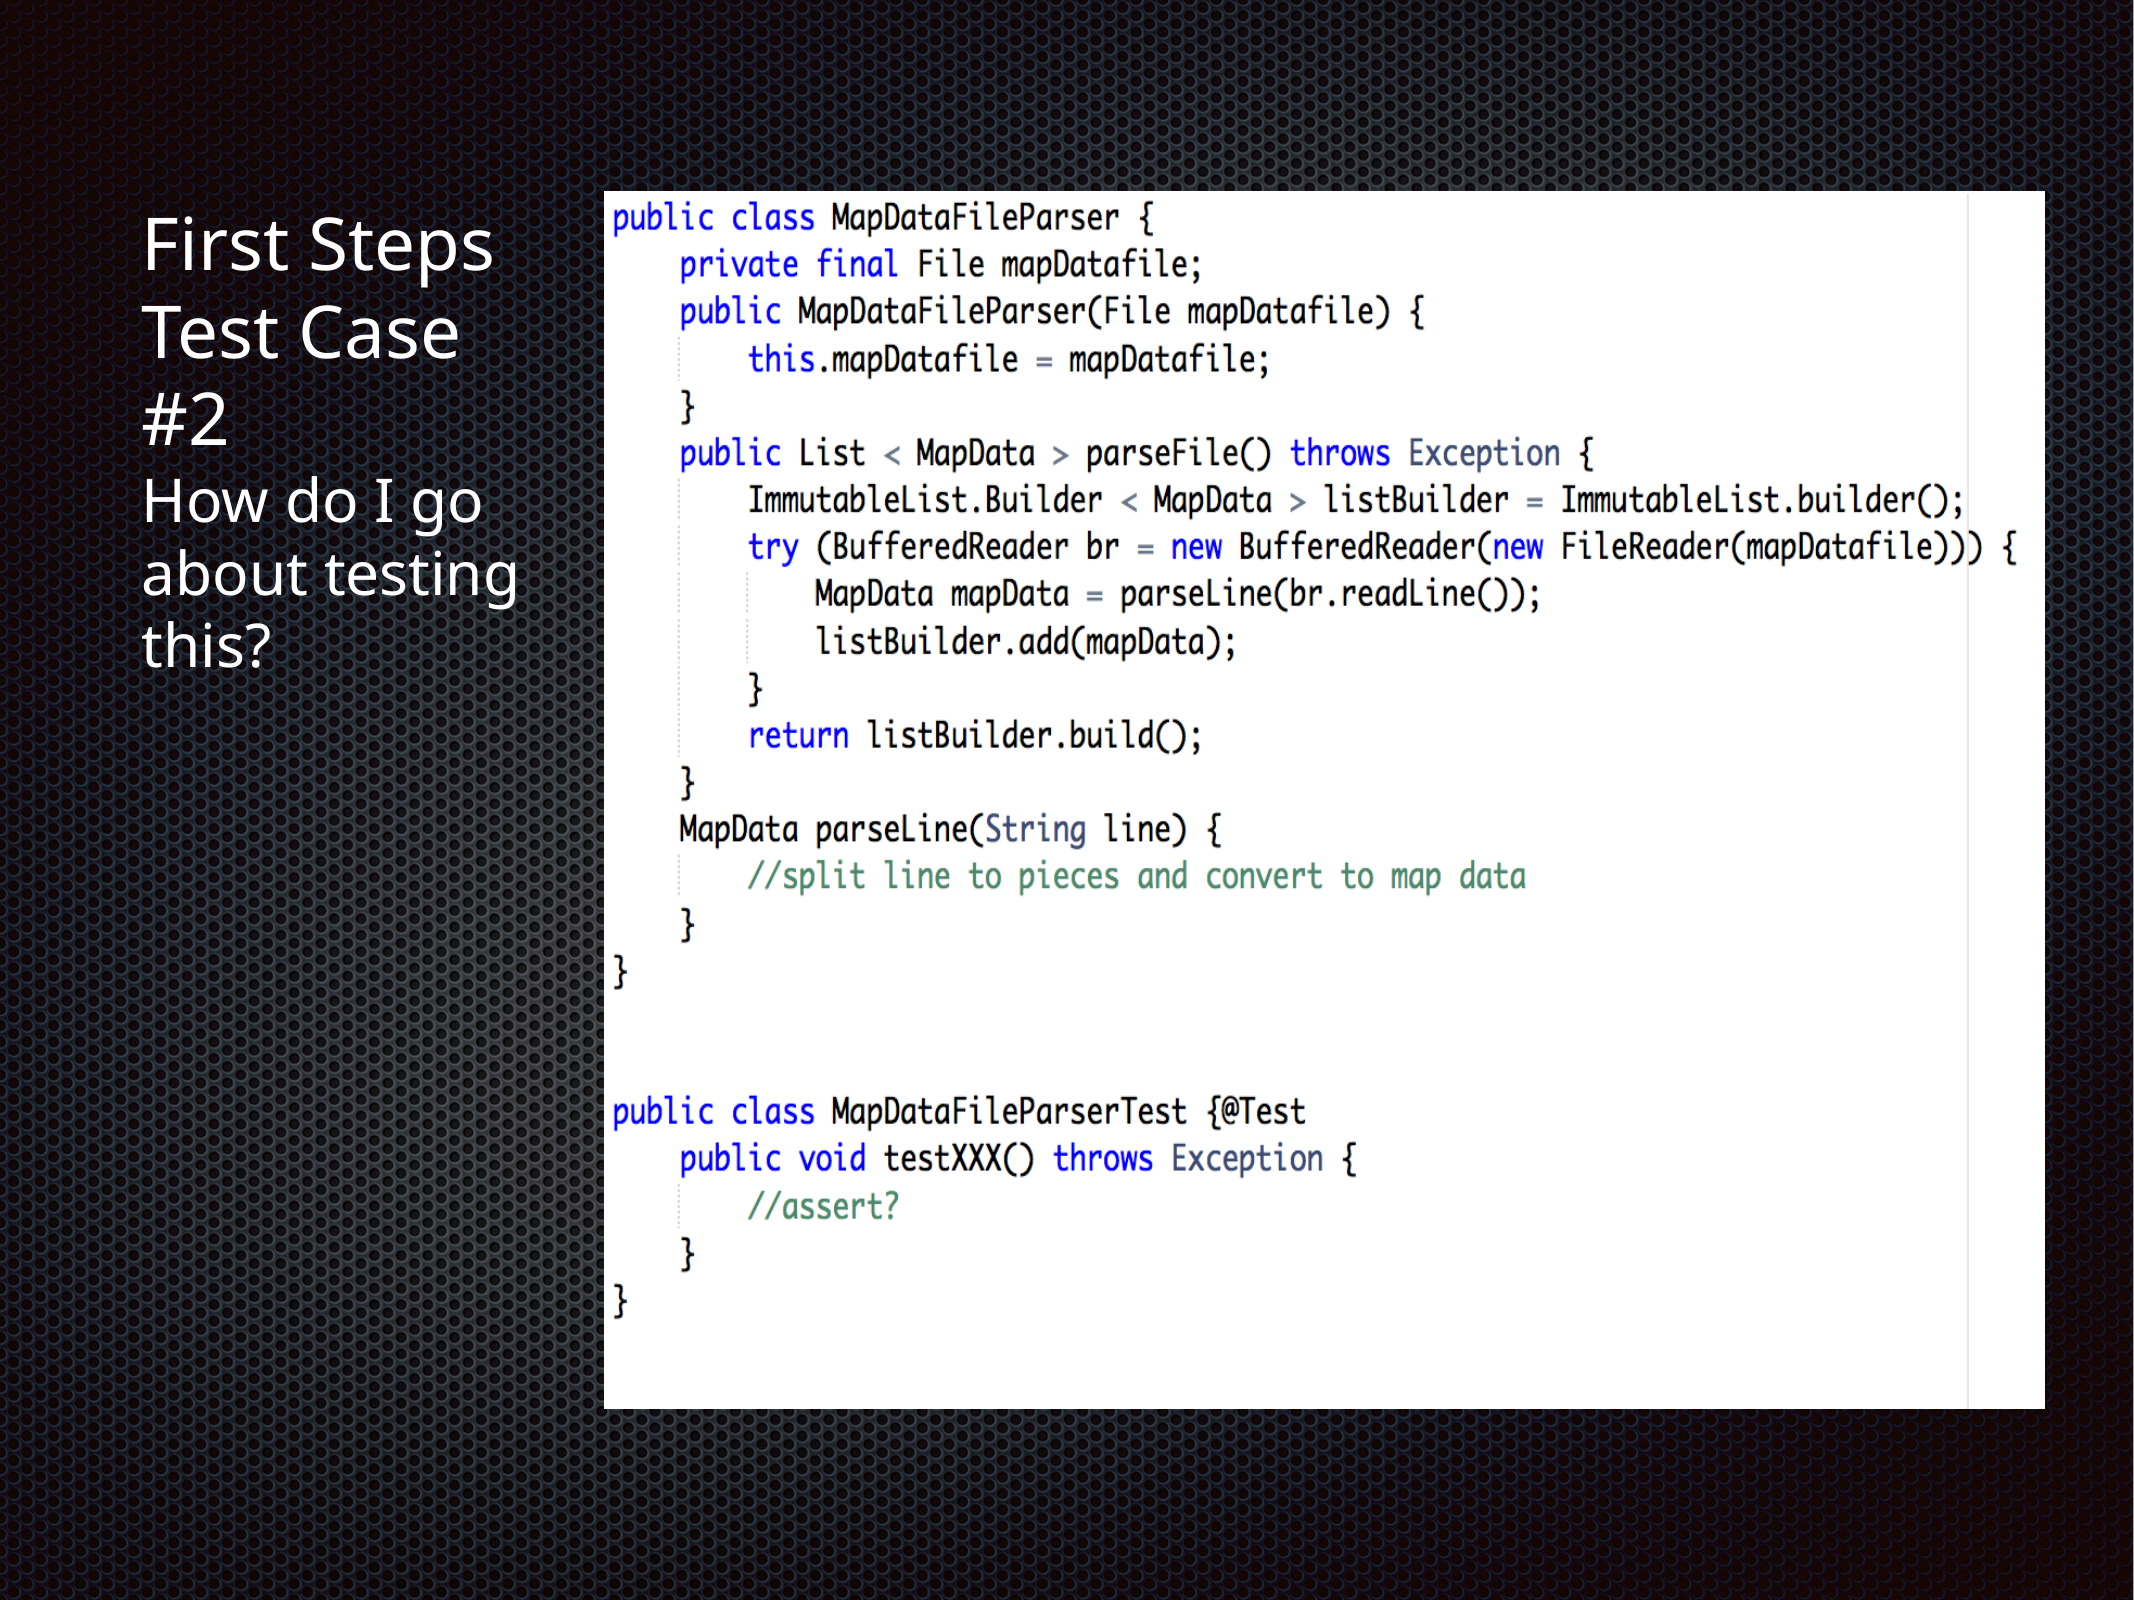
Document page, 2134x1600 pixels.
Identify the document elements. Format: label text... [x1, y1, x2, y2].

title First Steps Test Case #2 [132, 189, 574, 423]
list How do I go about testing this? [132, 453, 574, 688]
picture [0, 0, 2134, 1600]
